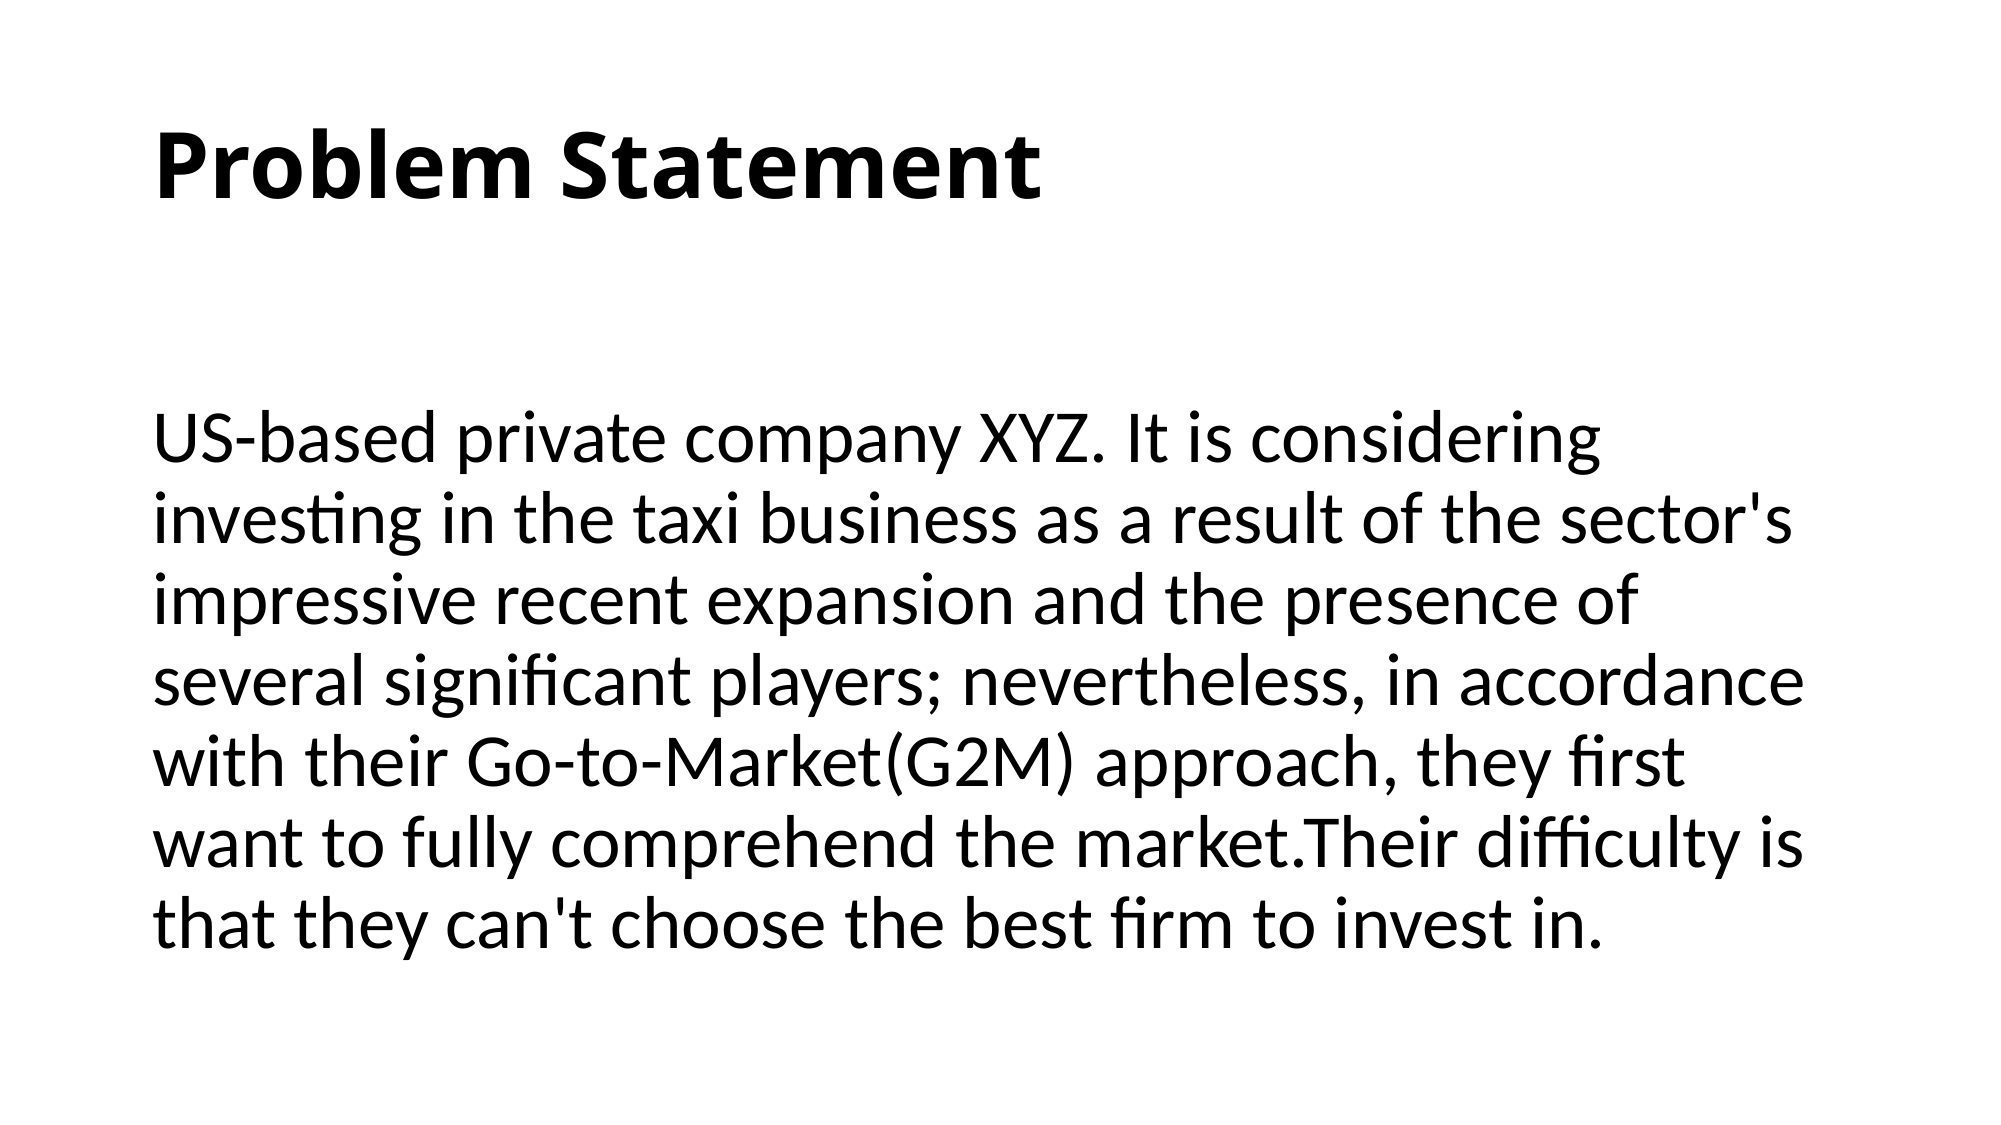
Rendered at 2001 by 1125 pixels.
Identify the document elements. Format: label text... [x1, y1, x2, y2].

text_box Problem Statement [137, 59, 1863, 278]
text_box US-based private company XYZ. It is considering investing in the taxi business as a result of the sector's impressive recent expansion and the presence of several significant players; nevertheless, in accordance with their Go-to-Market(G2M) approach, they first want to fully comprehend the market.Their difficulty is that they can't choose the best firm to invest in. [137, 299, 1863, 1014]
